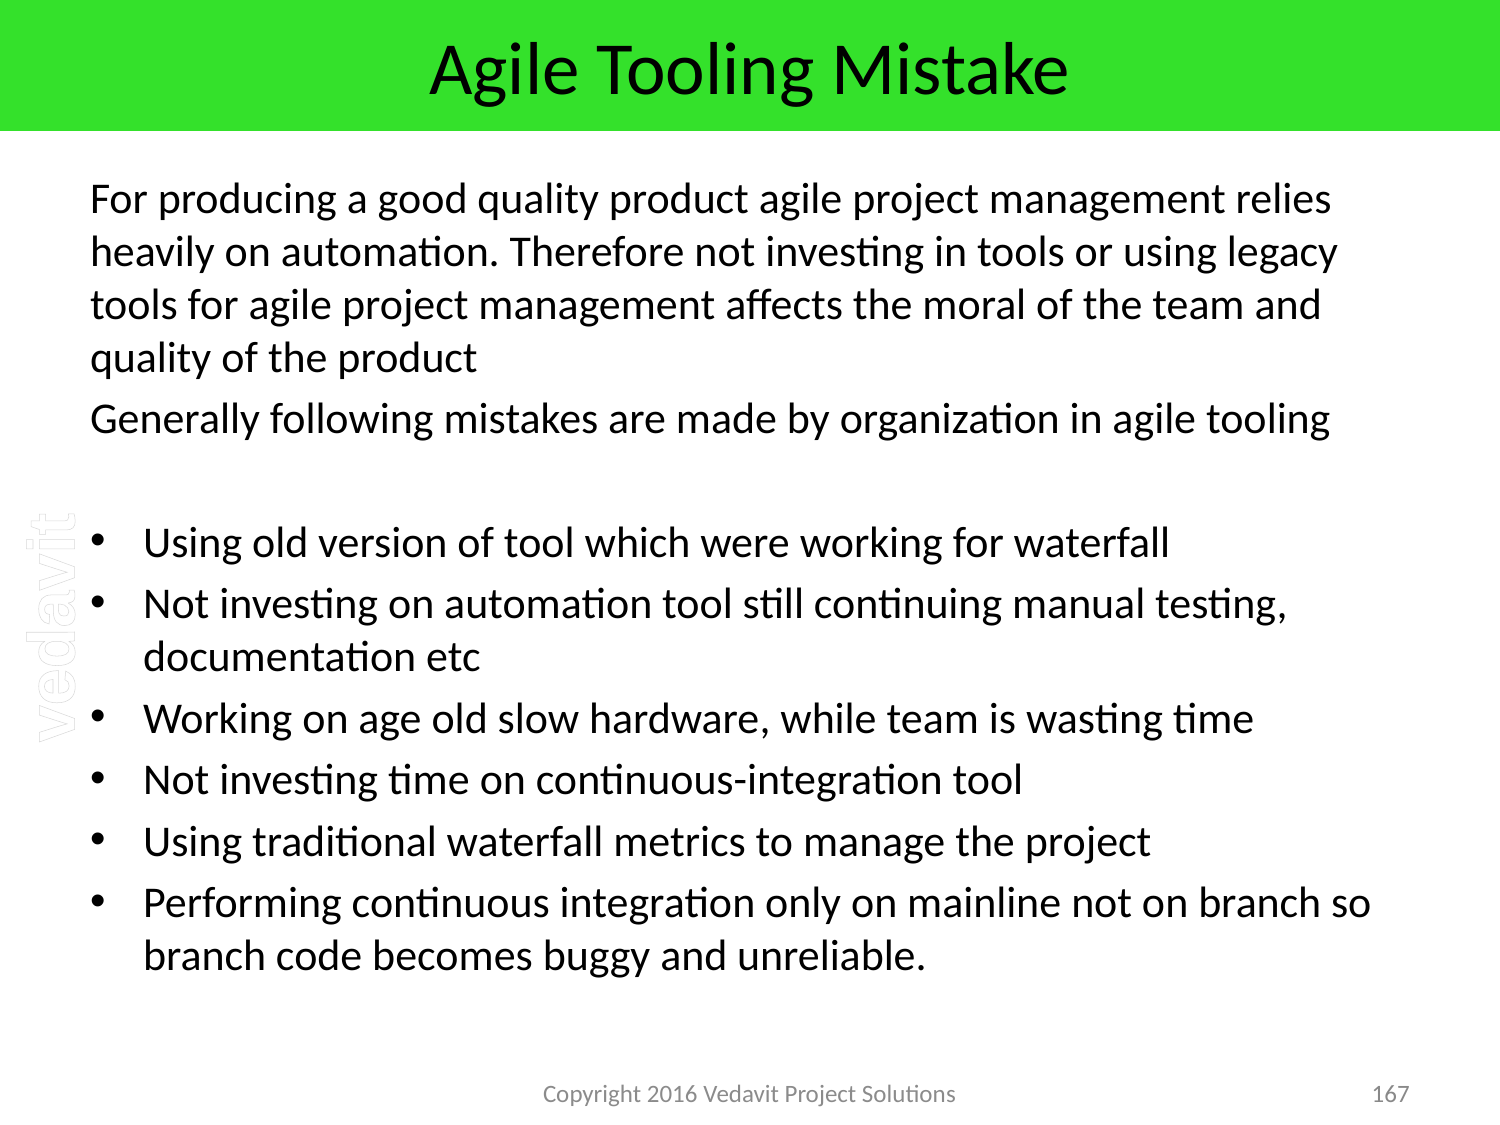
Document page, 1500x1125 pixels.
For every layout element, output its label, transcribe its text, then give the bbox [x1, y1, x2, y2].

title Agile Tooling Mistake [0, 0, 1500, 131]
footer Copyright 2016 Vedavit Project Solutions [512, 1062, 988, 1123]
list For producing a good quality product agile project management relies heavily on automation. Therefore not investing in tools or using legacy tools for agile project management affects the moral of the team and quality of the product Generally following mistakes are made by organization in agile tooling Using old version of tool which were working for waterfall Not investing on automation tool still continuing manual testing, documentation etc Working on age old slow hardware, while team is wasting time Not investing time on continuous-integration tool Using traditional waterfall metrics to manage the project Performing continuous integration only on mainline not on branch so branch code becomes buggy and unreliable. [75, 162, 1425, 1000]
slide_number 167 [1074, 1062, 1425, 1123]
